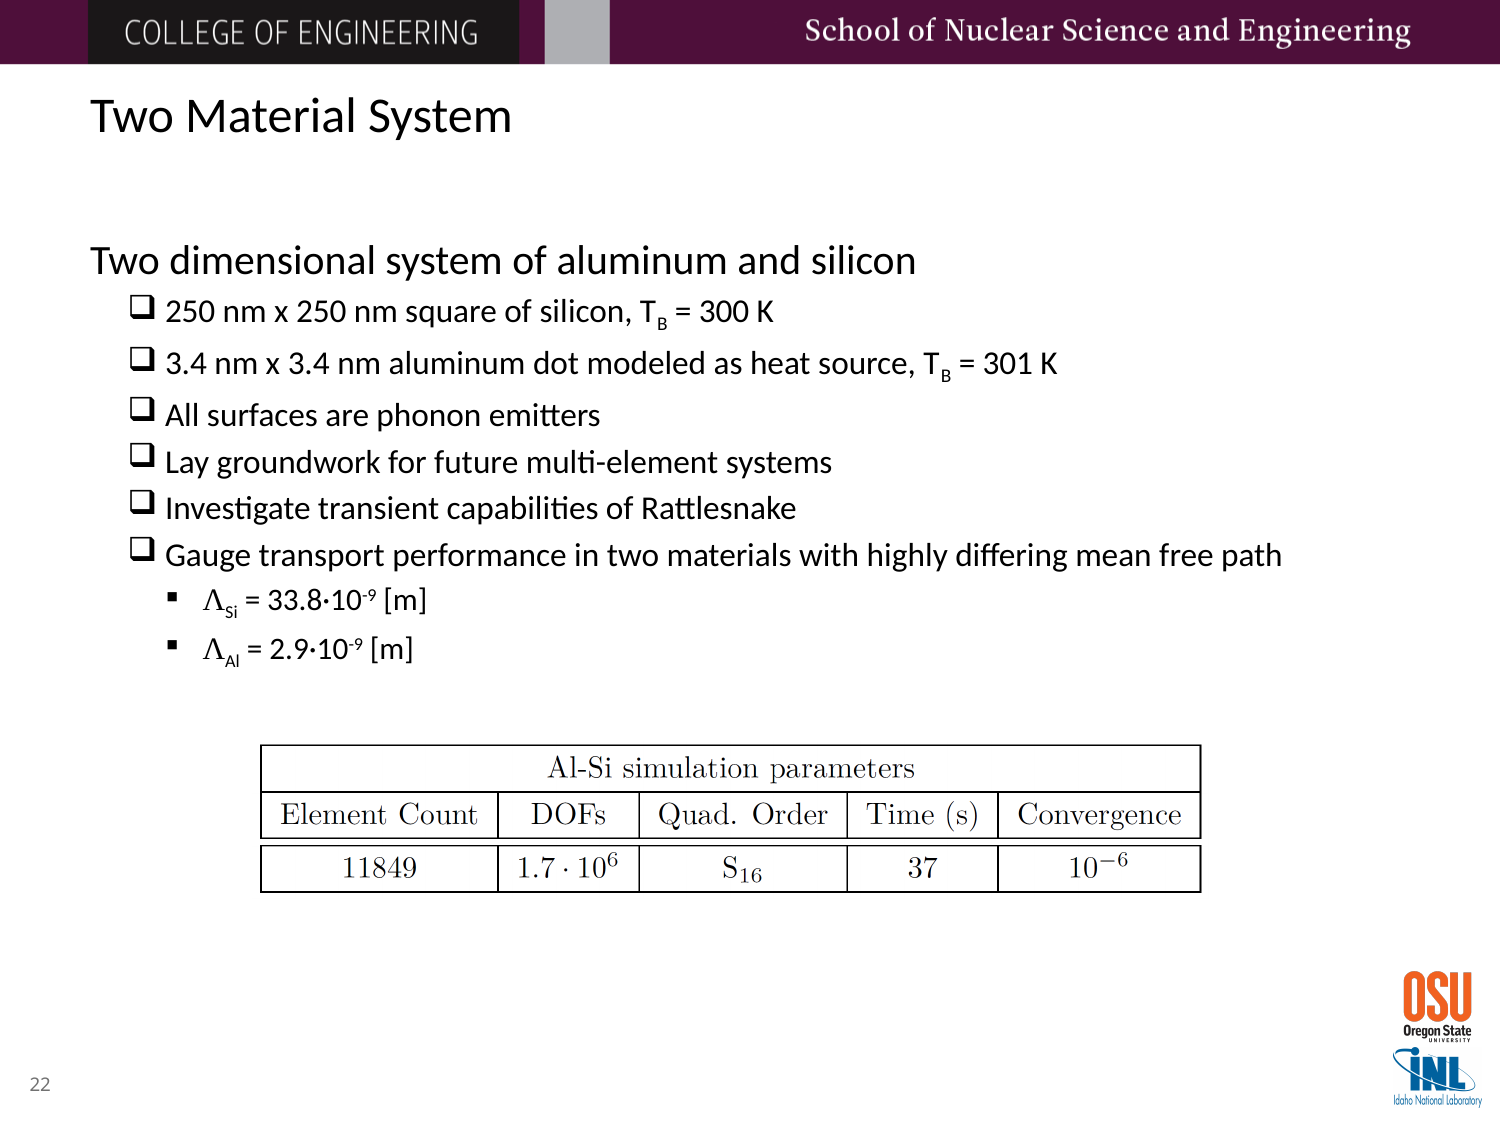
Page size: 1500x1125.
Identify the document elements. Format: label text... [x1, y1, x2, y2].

picture [0, 0, 1500, 65]
list Two dimensional system of aluminum and silicon 250 nm x 250 nm square of silicon, TB = 300 K 3.4 nm x 3.4 nm aluminum dot modeled as heat source, TB = 301 K All surfaces are phonon emitters Lay groundwork for future multi-element systems Investigate transient capabilities of Rattlesnake Gauge transport performance in two materials with highly differing mean free path ΛSi = 33.8·10-9 [m] ΛAl = 2.9·10-9 [m] [75, 224, 1425, 938]
title Two Material System [75, 75, 1425, 188]
slide_number 21 [14, 1073, 75, 1104]
picture [251, 741, 1209, 900]
picture [1393, 1047, 1482, 1108]
